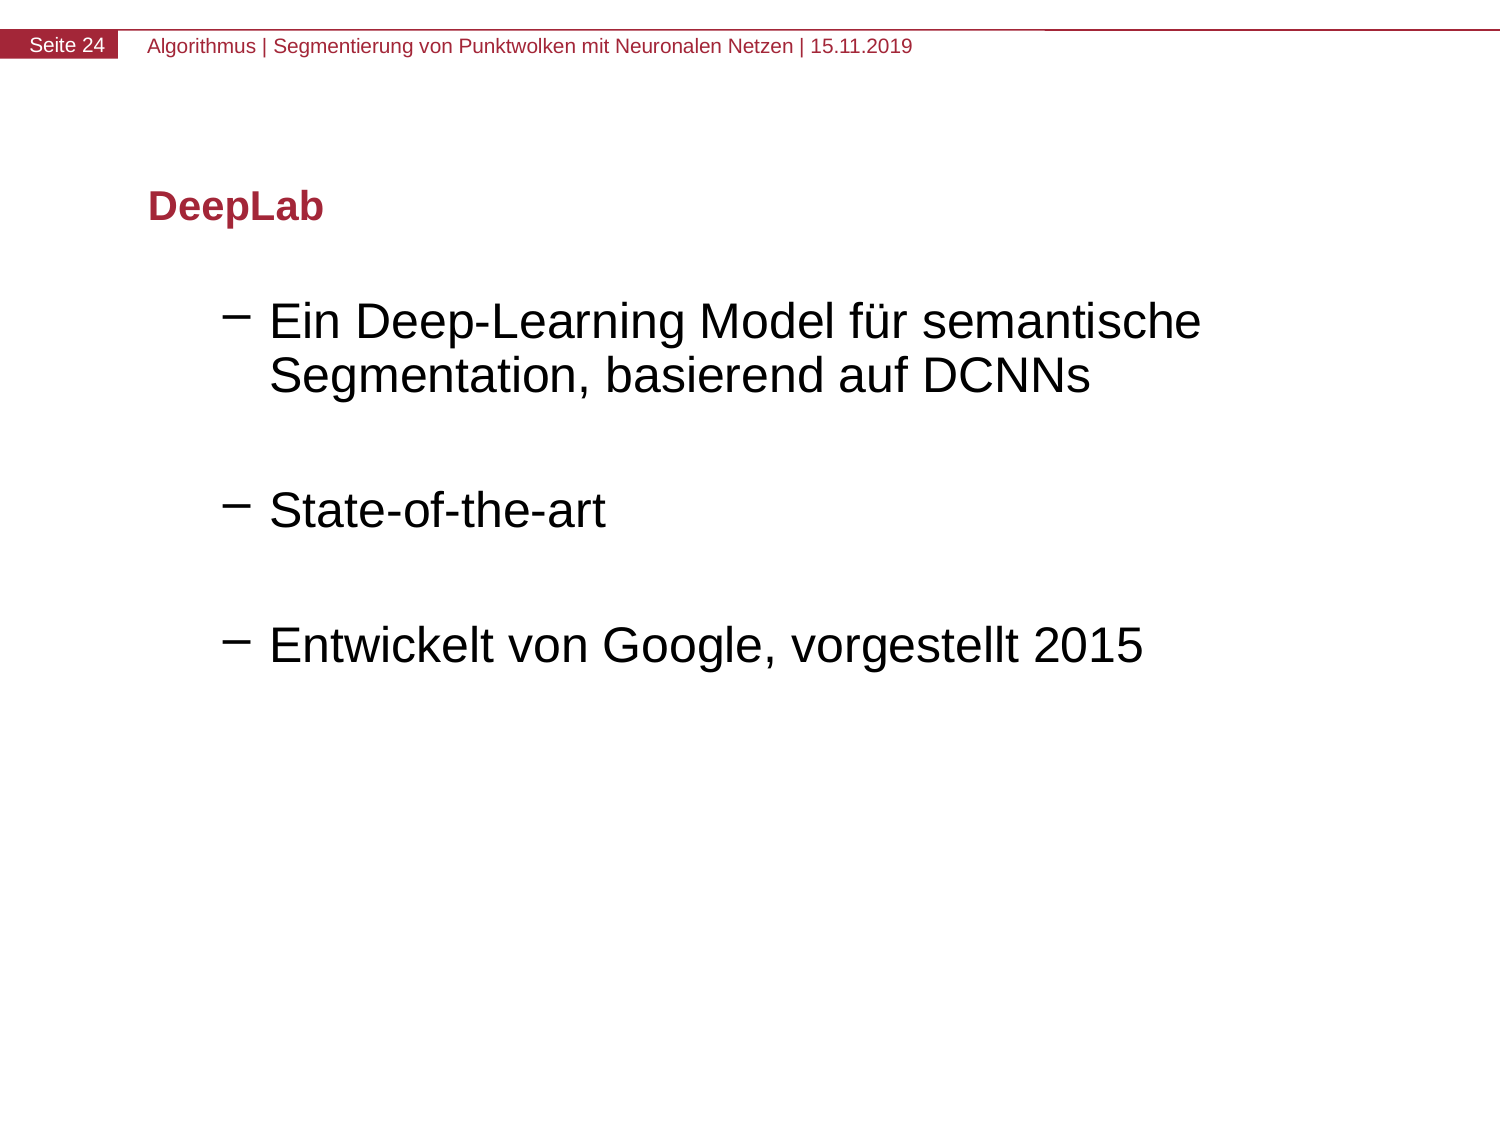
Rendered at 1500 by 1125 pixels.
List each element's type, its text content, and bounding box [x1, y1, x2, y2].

list Ein Deep-Learning Model für semantische Segmentation, basierend auf DCNNs State-of-the-art Entwickelt von Google, vorgestellt 2015 [132, 287, 1371, 888]
title DeepLab [132, 149, 1413, 258]
